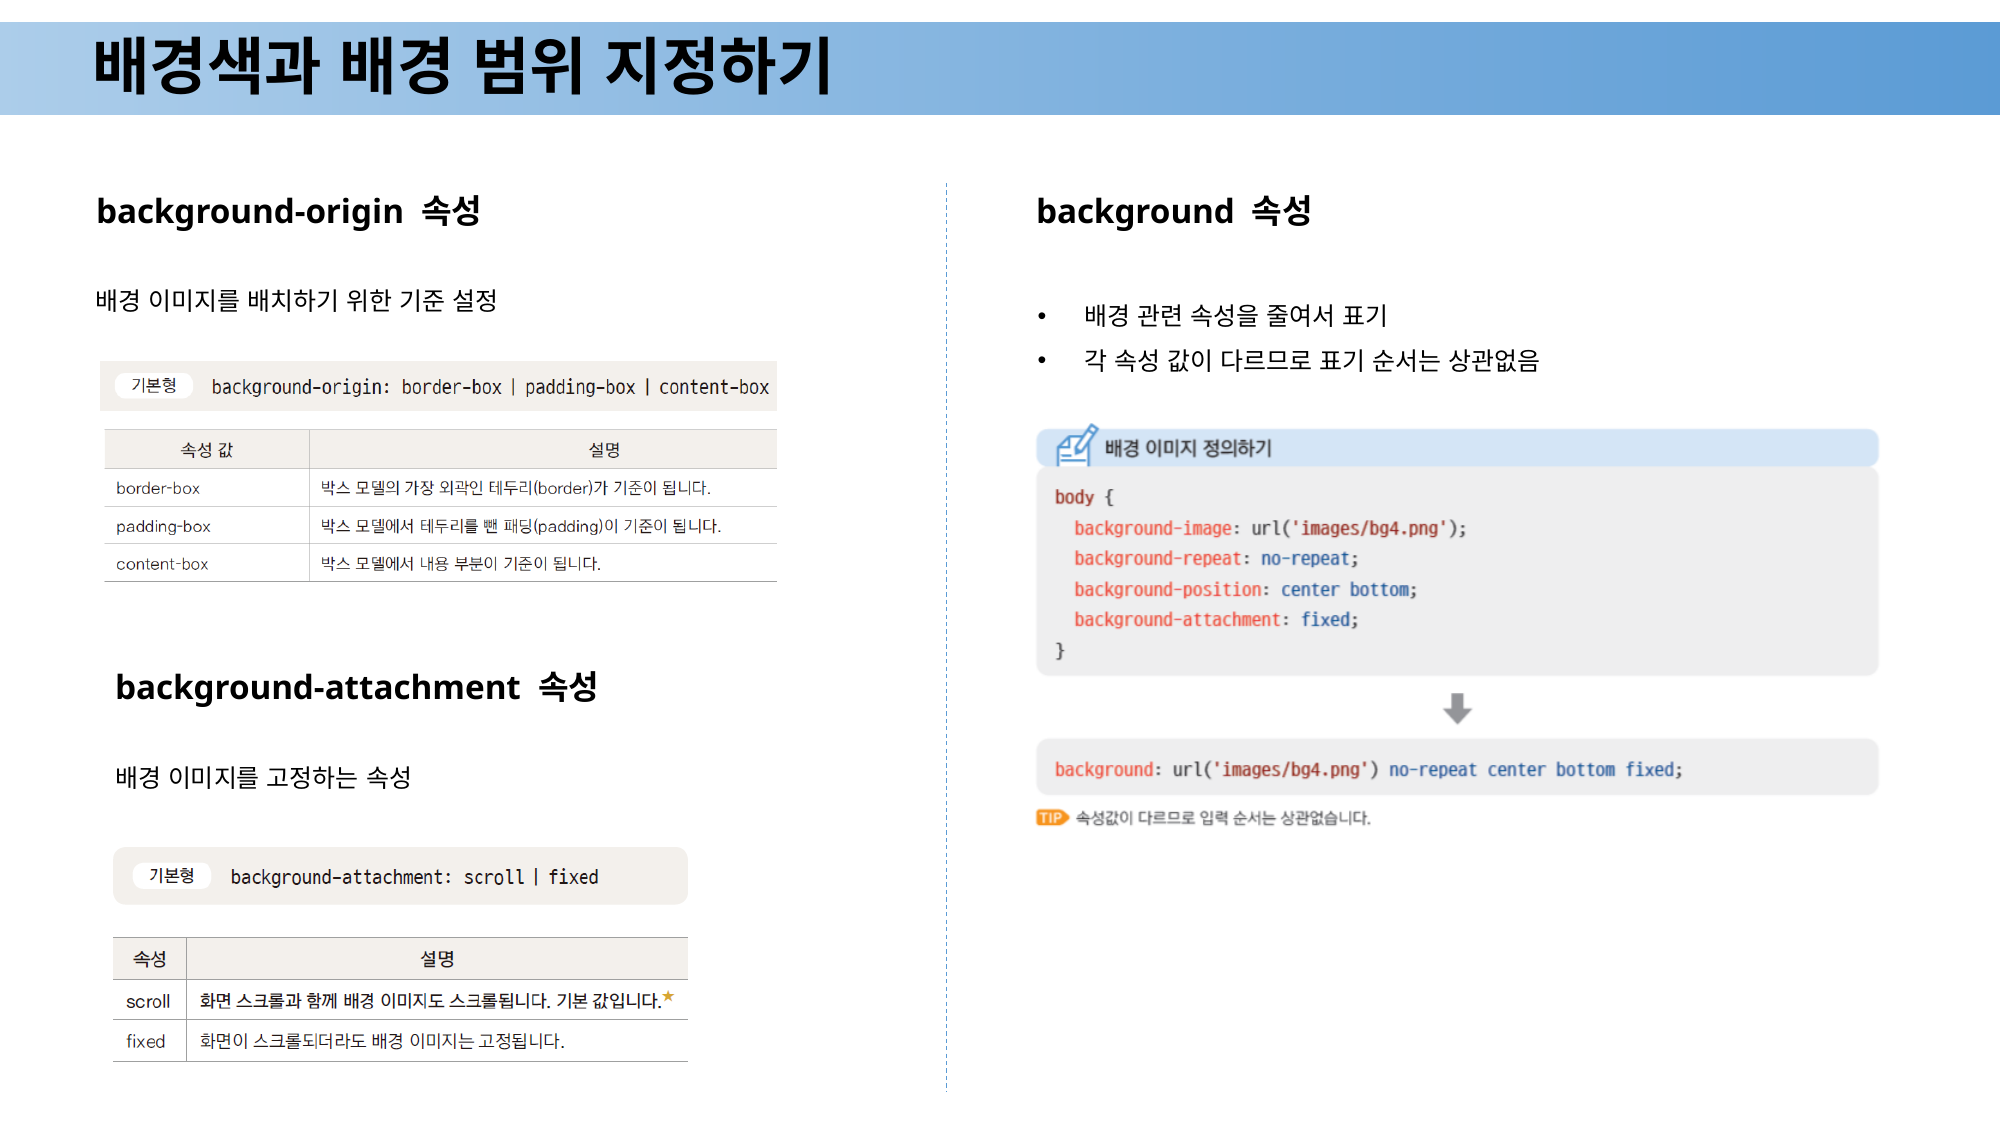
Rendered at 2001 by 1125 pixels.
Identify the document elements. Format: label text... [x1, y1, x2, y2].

picture [1021, 410, 1904, 854]
text_box background 속성 [1021, 182, 1739, 238]
text_box background-attachment 속성 [100, 659, 818, 714]
title 배경색과 배경 범위 지정하기 [77, 22, 1569, 116]
text_box 배경 관련 속성을 줄여서 표기 각 속성 값이 다르므로 표기 순서는 상관없음 [1022, 278, 1799, 383]
picture [100, 838, 695, 1066]
text_box background-origin 속성 [81, 182, 628, 238]
text_box 배경 이미지를 고정하는 속성 [100, 754, 653, 800]
text_box 배경 이미지를 배치하기 위한 기준 설정 [81, 278, 728, 323]
picture [100, 361, 777, 411]
picture [100, 425, 777, 598]
